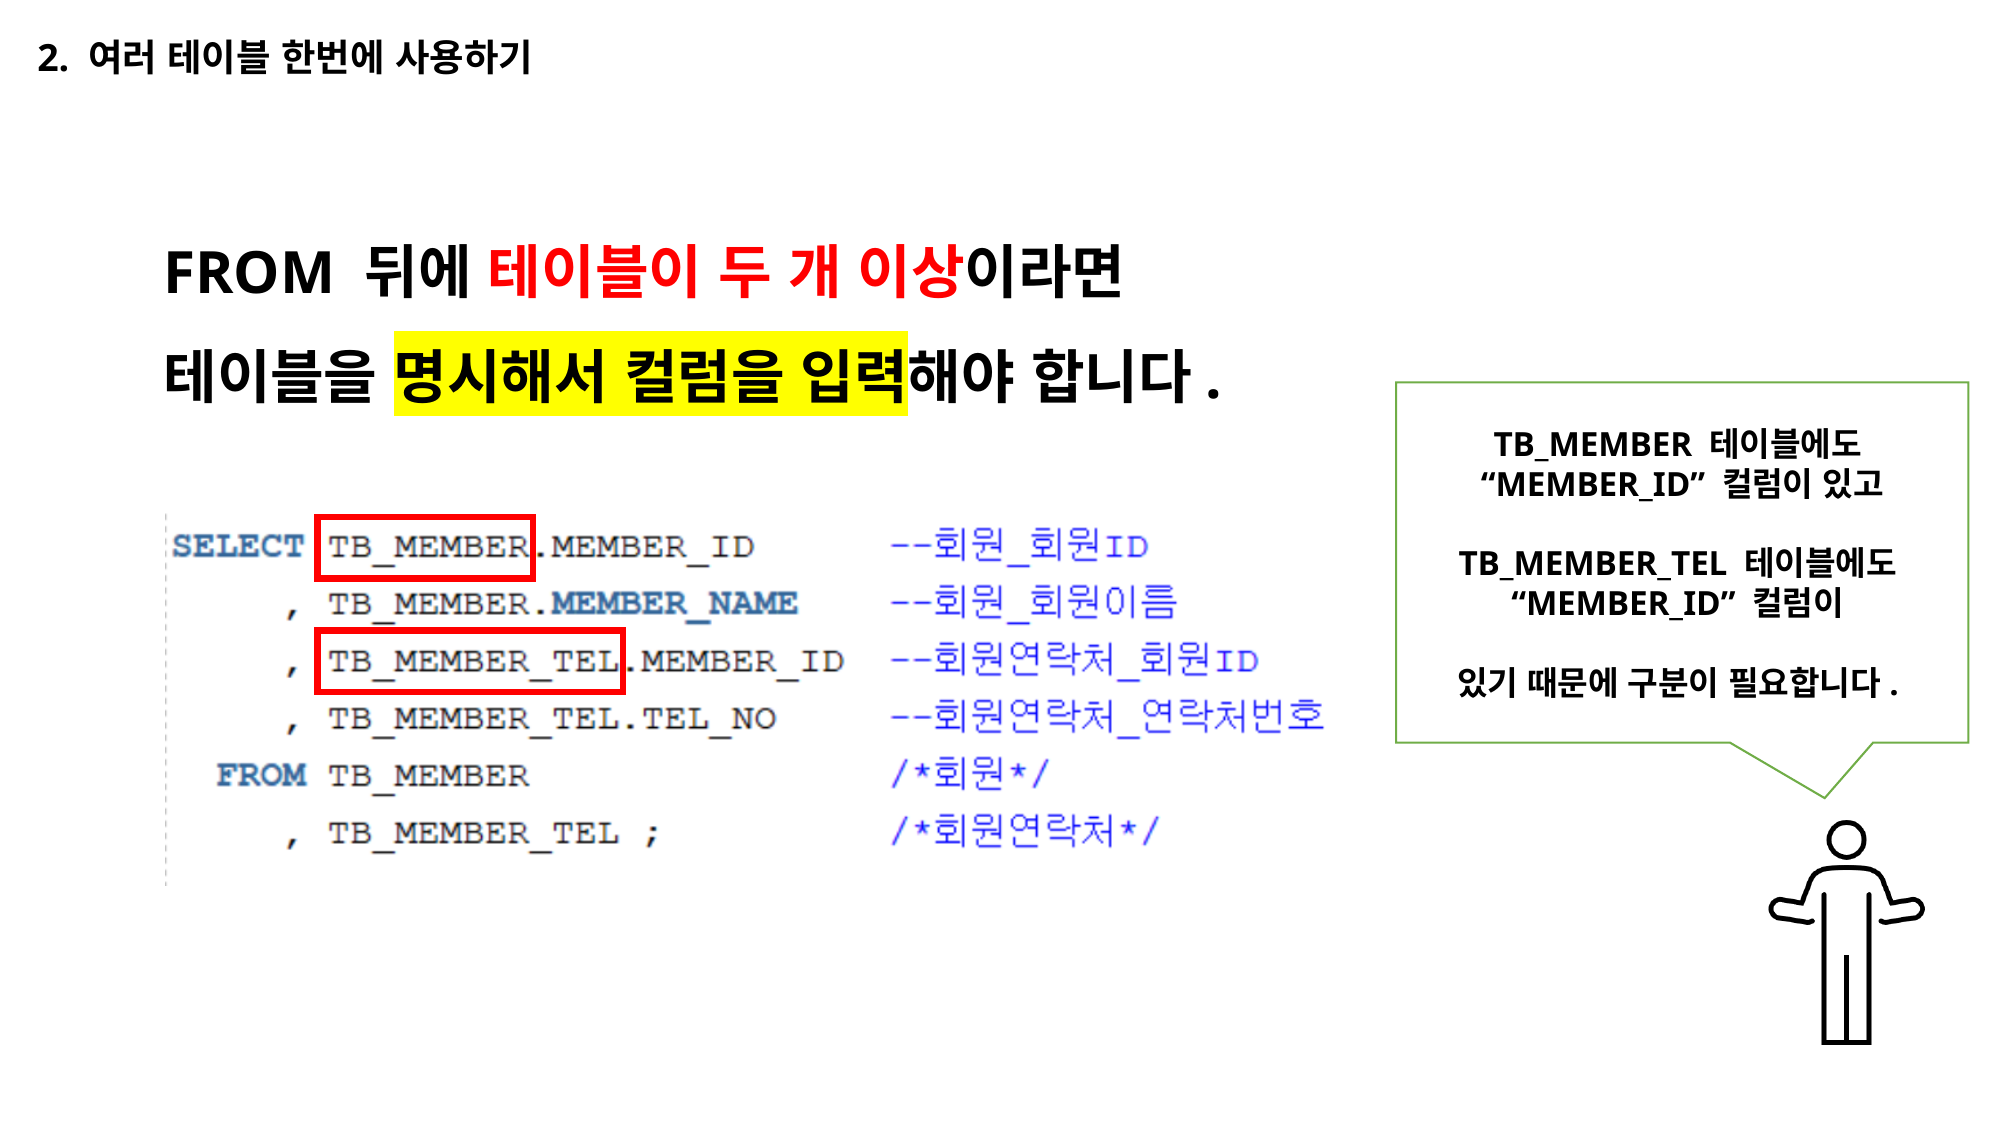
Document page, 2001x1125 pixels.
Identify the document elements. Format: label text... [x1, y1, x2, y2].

picture [1727, 812, 1967, 1052]
text_box 2. 여러 테이블 한번에 사용하기 [22, 27, 1023, 87]
text_box TB_MEMBER 테이블에도 “MEMBER_ID” 컬럼이 있고 TB_MEMBER_TEL 테이블에도 “MEMBER_ID” 컬럼이 있기 때문에 구분이 필요합니다. [1395, 381, 1970, 800]
picture [165, 512, 1365, 886]
text_box FROM 뒤에 테이블이 두 개 이상이라면 테이블을 명시해서 컬럼을 입력해야 합니다. [148, 193, 1728, 418]
